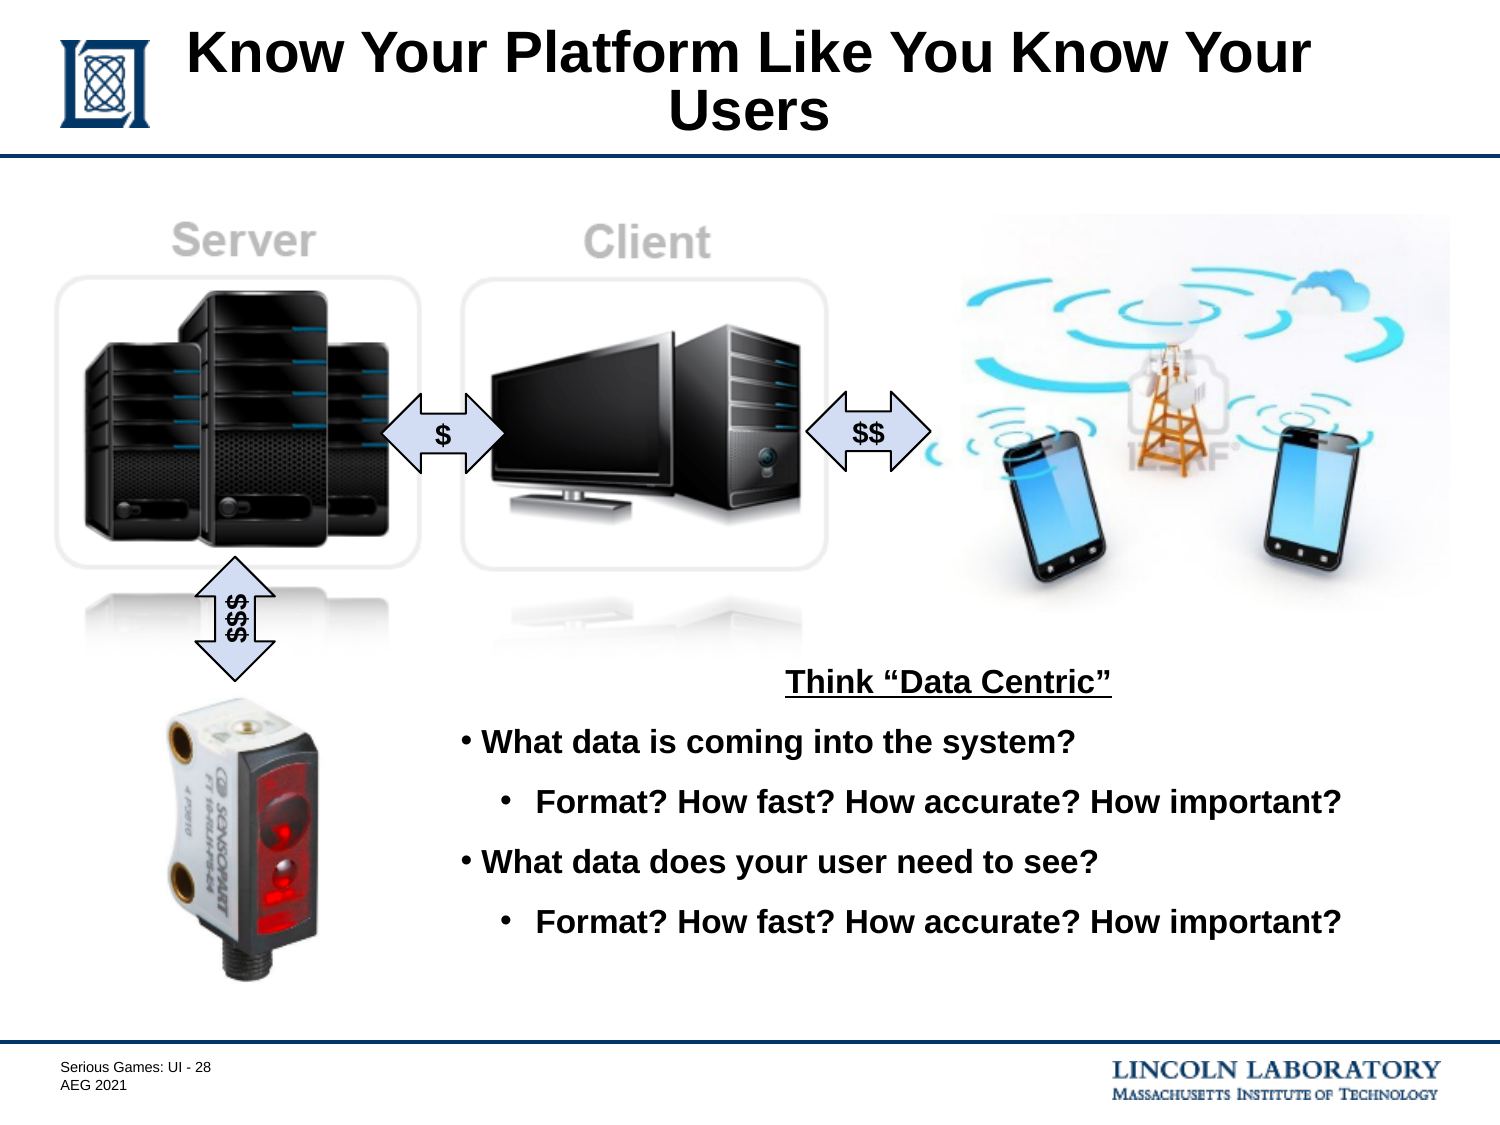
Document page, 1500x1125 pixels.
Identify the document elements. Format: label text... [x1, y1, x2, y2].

picture [60, 658, 420, 1018]
picture [41, 186, 434, 656]
text_box Think “Data Centric” What data is coming into the system? Format? How fast? How accurate? How important? What data does your user need to see? Format? How fast? How accurate? How important? [445, 633, 1452, 1008]
picture [60, 40, 150, 128]
title Know Your Platform Like You Know Your Users [154, 16, 1346, 151]
text_box $ [437, 411, 443, 456]
picture [1111, 1061, 1441, 1100]
picture [448, 188, 840, 658]
text_box $$ [843, 389, 915, 474]
picture [920, 214, 1451, 612]
